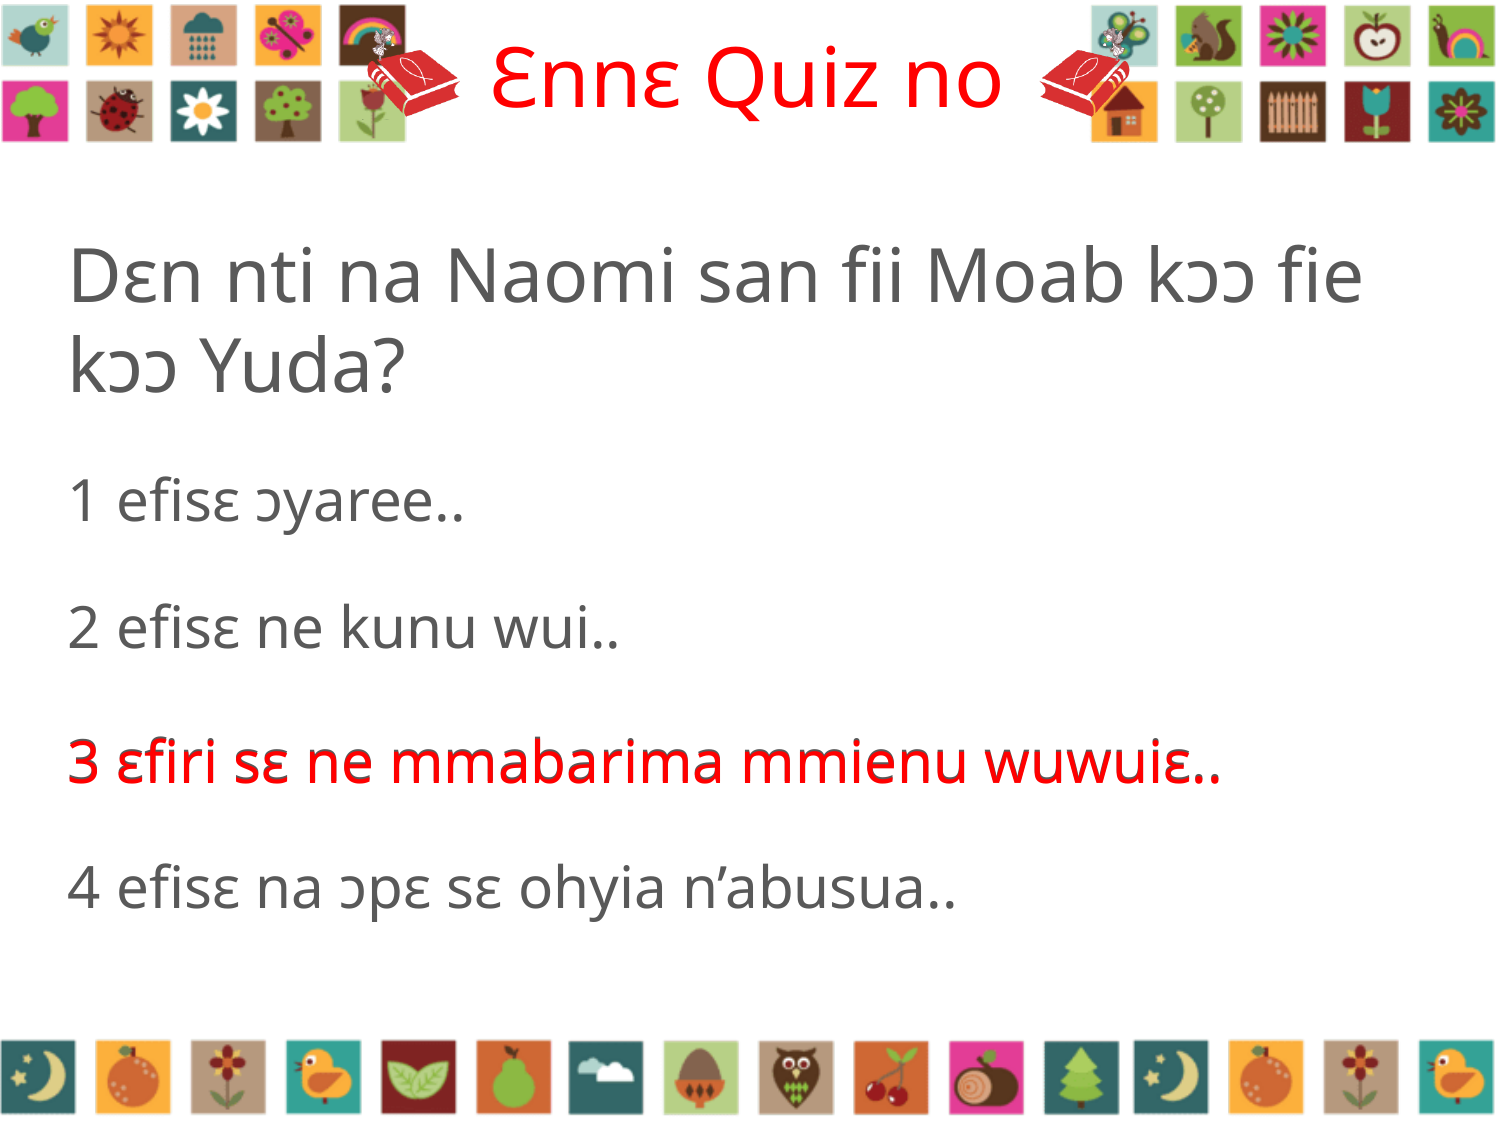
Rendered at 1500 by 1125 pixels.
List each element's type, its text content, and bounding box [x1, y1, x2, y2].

text_box 1 efisɛ ɔyaree.. [53, 456, 1436, 541]
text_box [0, 1028, 1500, 1118]
text_box 3 ɛfiri sɛ ne mmabarima mmienu wuwuiɛ.. [53, 718, 1483, 803]
picture [0, 3, 492, 150]
text_box 2 efisɛ ne kunu wui.. [53, 582, 1436, 668]
text_box Dɛn nti na Naomi san fii Moab kɔɔ fie kɔɔ Yuda? [53, 219, 1436, 415]
text_box 4 efisɛ na ɔpɛ sɛ ohyia n’abusua.. [53, 842, 1483, 928]
text_box Ɛnnɛ Quiz no [425, 16, 1078, 131]
picture [1008, 3, 1500, 150]
